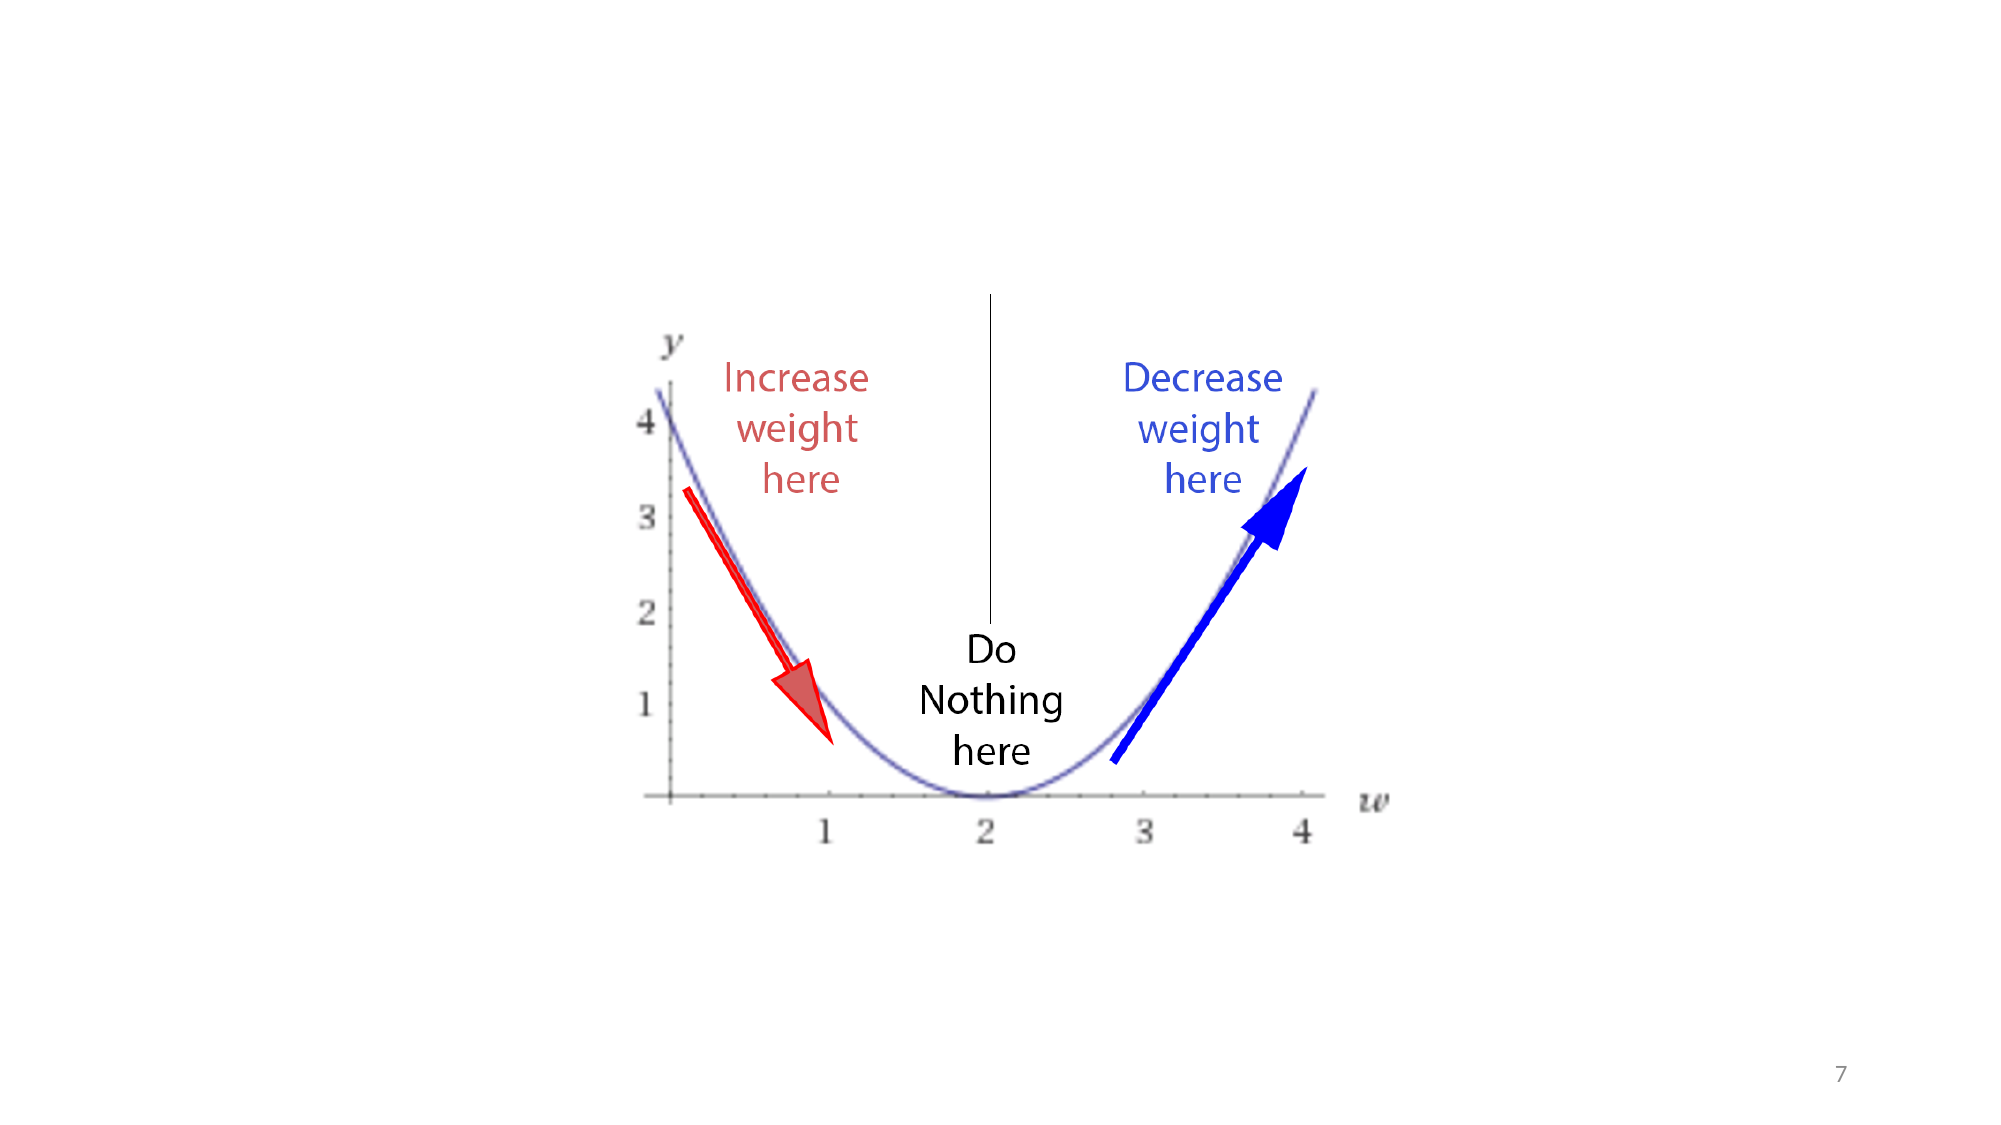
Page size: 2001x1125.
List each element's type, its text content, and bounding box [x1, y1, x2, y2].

picture [594, 294, 1405, 882]
slide_number 7 [1412, 1042, 1863, 1103]
